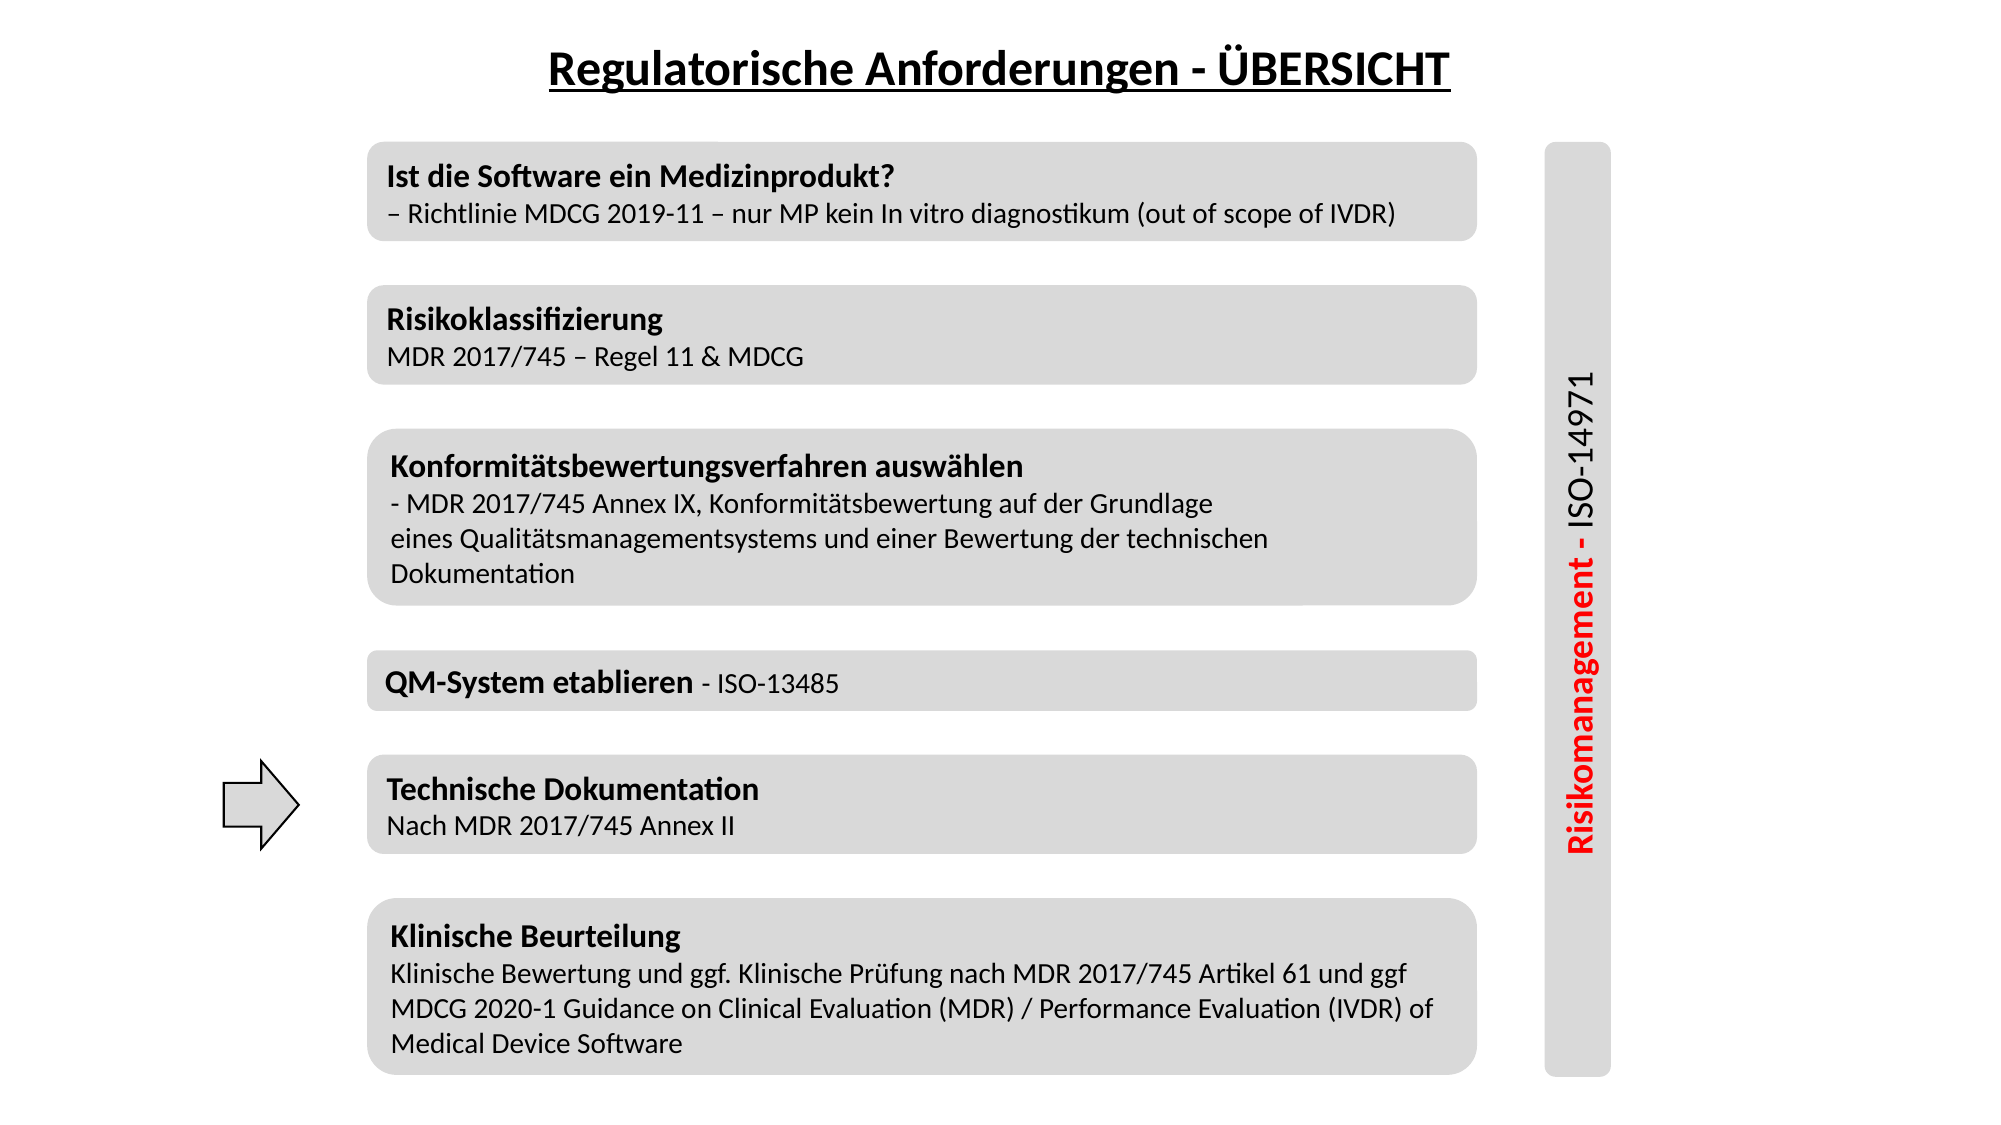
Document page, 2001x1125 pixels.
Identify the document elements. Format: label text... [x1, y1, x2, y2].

text_box QM-System etablieren - ISO-13485 [367, 650, 1478, 711]
text_box Risikomanagement - ISO-14971 [1544, 141, 1611, 1077]
text_box Klinische Beurteilung Klinische Bewertung und ggf. Klinische Prüfung nach MDR 2017/745 Artikel 61 und ggf MDCG 2020-1 Guidance on Clinical Evaluation (MDR) / Performance Evaluation (IVDR) of Medical Device Software [367, 898, 1478, 1075]
text_box Regulatorische Anforderungen - ÜBERSICHT [533, 27, 1467, 103]
text_box Konformitätsbewertungsverfahren auswählen - MDR 2017/745 Annex IX, Konformitätsbewertung auf der Grundlage eines Qualitätsmanagementsystems und einer Bewertung der technischen Dokumentation [367, 428, 1478, 606]
text_box Risikoklassifizierung MDR 2017/745 – Regel 11 & MDCG [367, 285, 1478, 385]
text_box Ist die Software ein Medizinprodukt? – Richtlinie MDCG 2019-11 – nur MP kein In vitro diagnostikum (out of scope of IVDR) [367, 141, 1478, 242]
text_box Technische Dokumentation Nach MDR 2017/745 Annex II [367, 754, 1478, 854]
text_box [222, 758, 301, 852]
